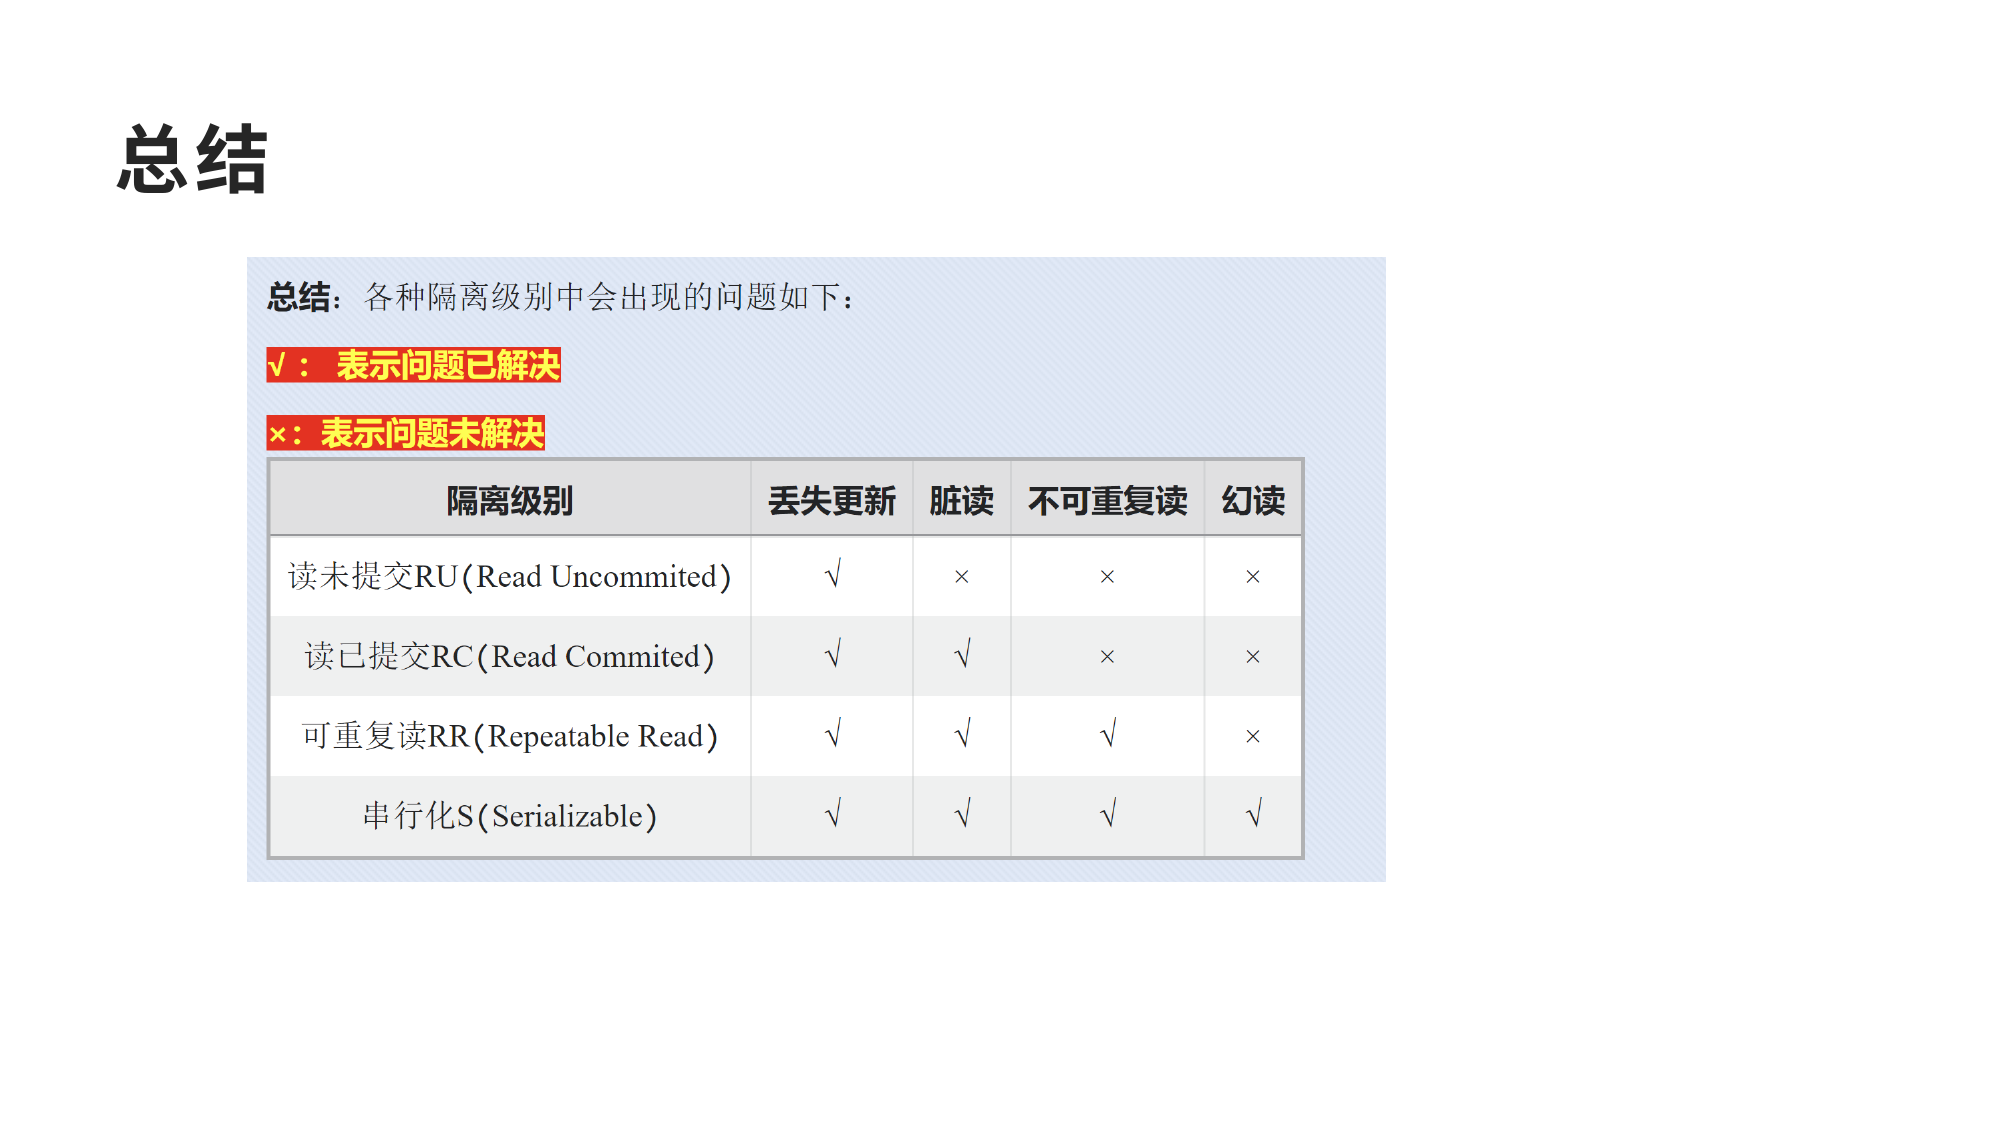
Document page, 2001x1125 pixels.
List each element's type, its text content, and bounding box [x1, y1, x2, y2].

title 总结 [99, 99, 1900, 216]
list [246, 256, 1386, 882]
